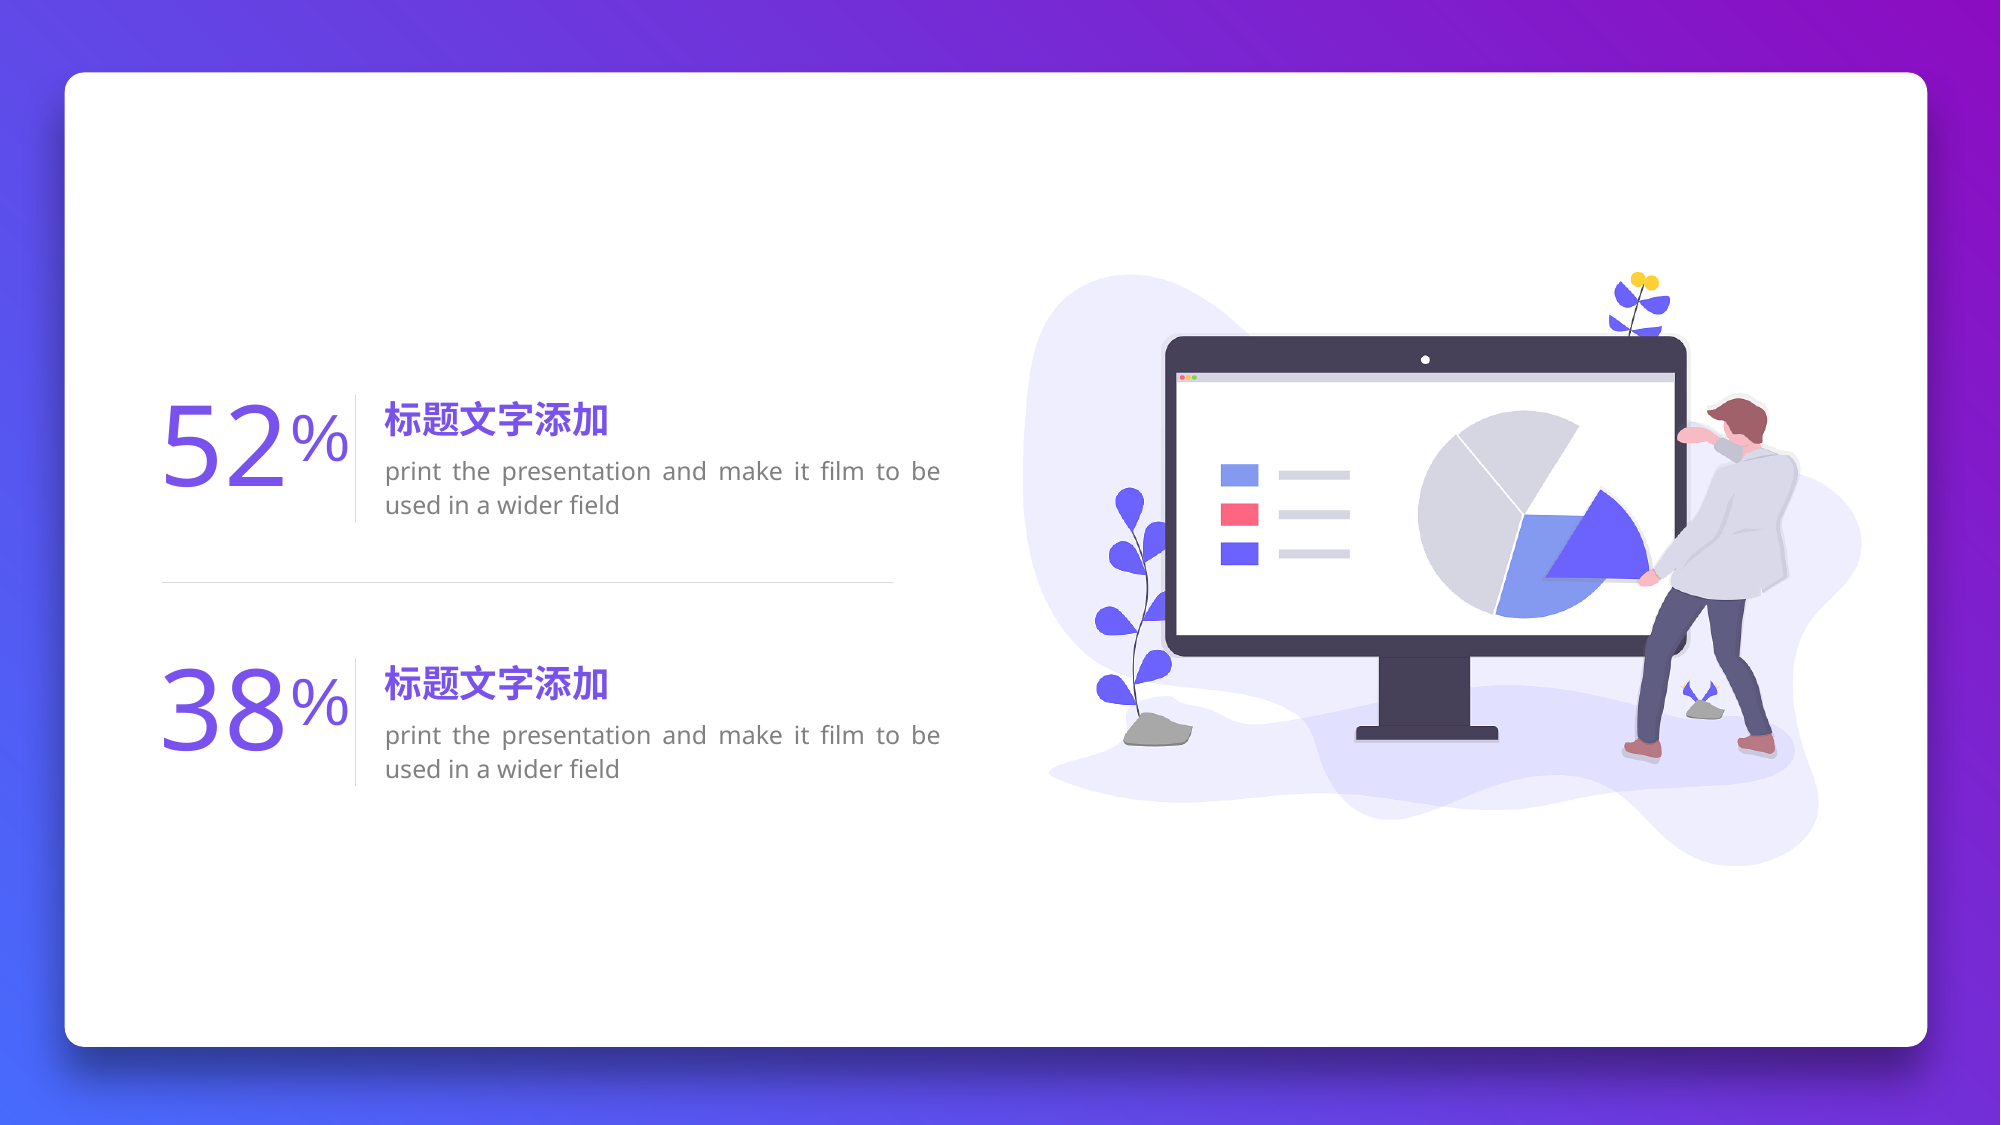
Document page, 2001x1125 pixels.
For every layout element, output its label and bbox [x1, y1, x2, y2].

text_box [63, 71, 1929, 1048]
text_box [159, 359, 957, 529]
picture [1013, 211, 1871, 926]
text_box [159, 622, 957, 793]
